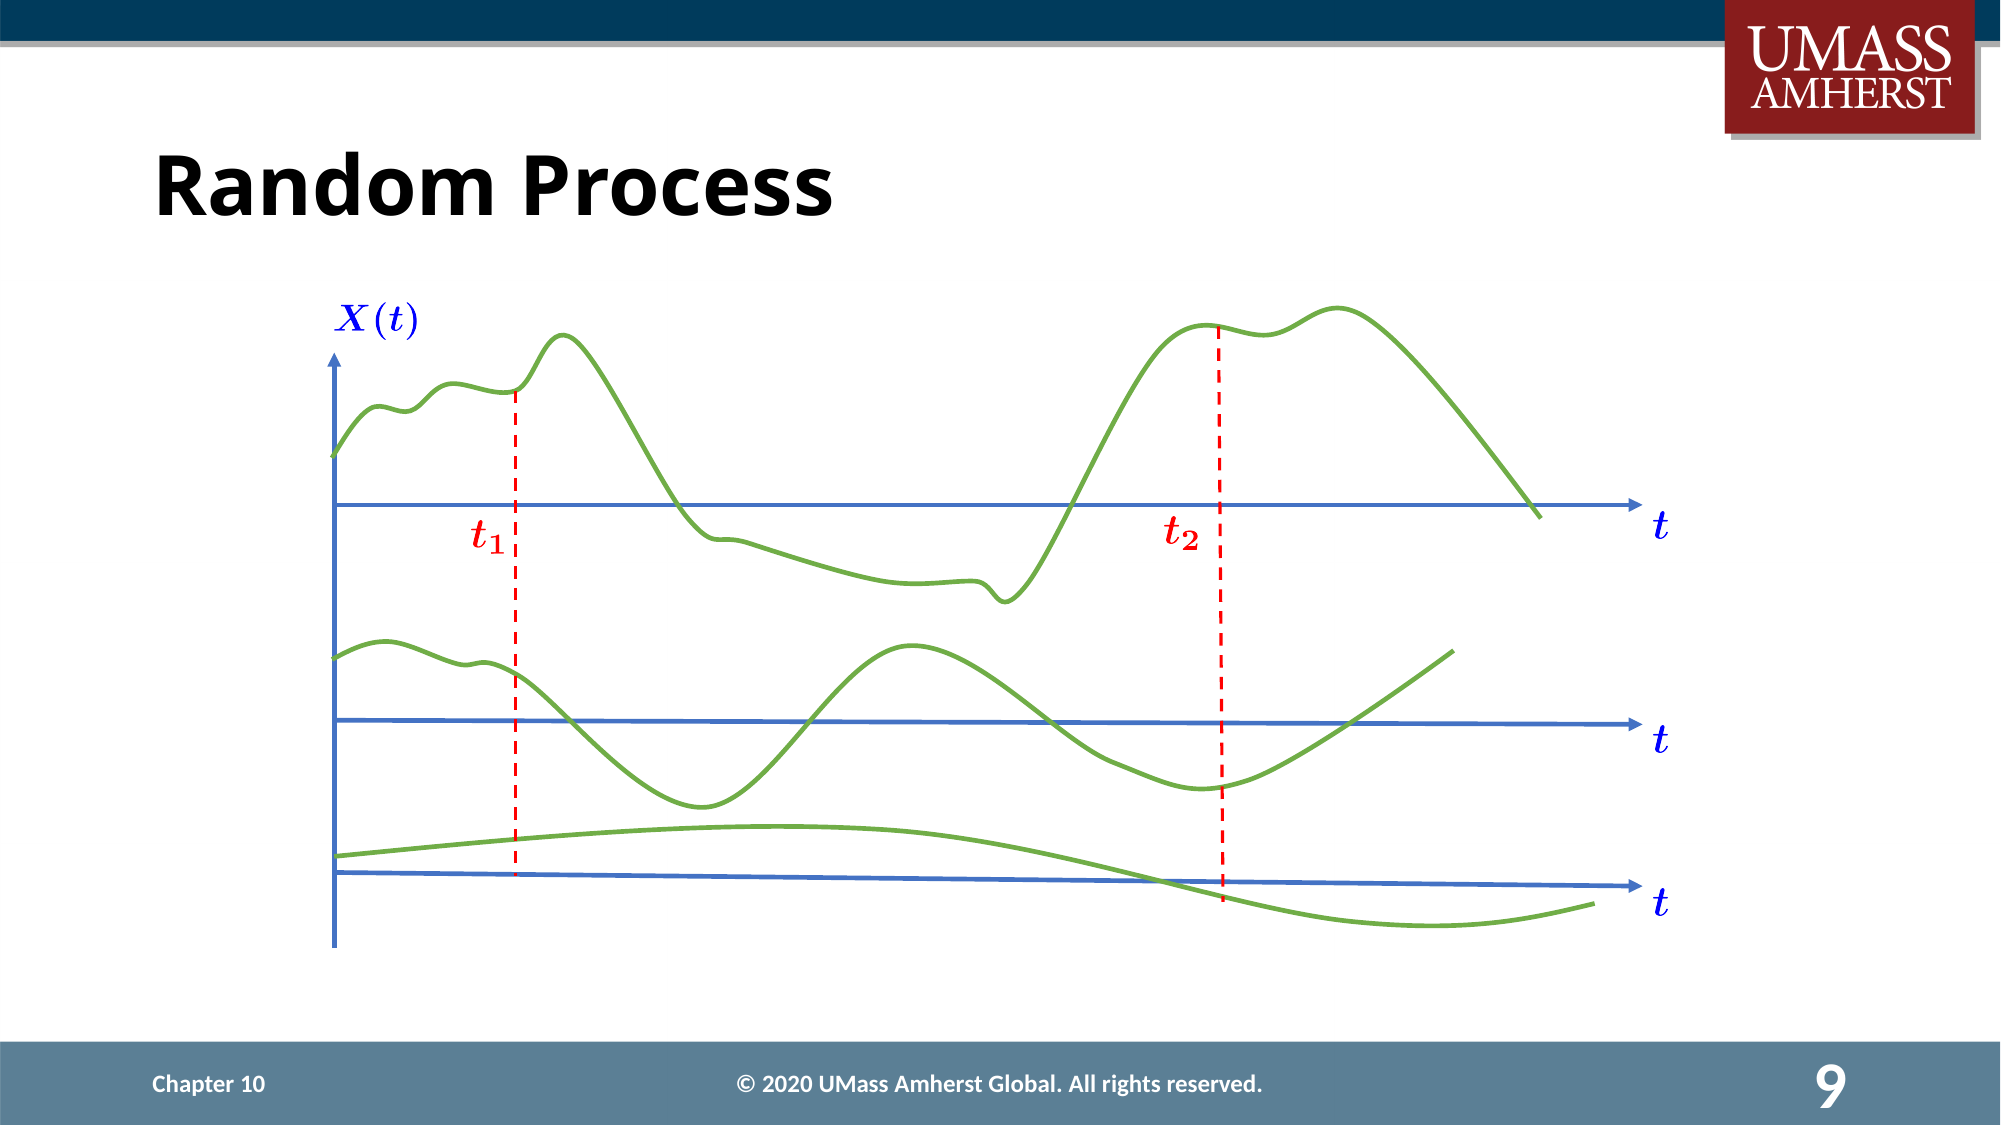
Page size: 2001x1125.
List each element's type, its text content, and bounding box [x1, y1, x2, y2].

title Random Process [137, 126, 1863, 251]
footer © 2020 UMass Amherst Global. All rights reserved. [662, 1052, 1338, 1113]
slide_number Chapter 10 [137, 1052, 588, 1113]
slide_number 9 [1412, 1052, 1863, 1113]
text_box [331, 302, 1668, 949]
picture [0, 0, 2001, 1125]
